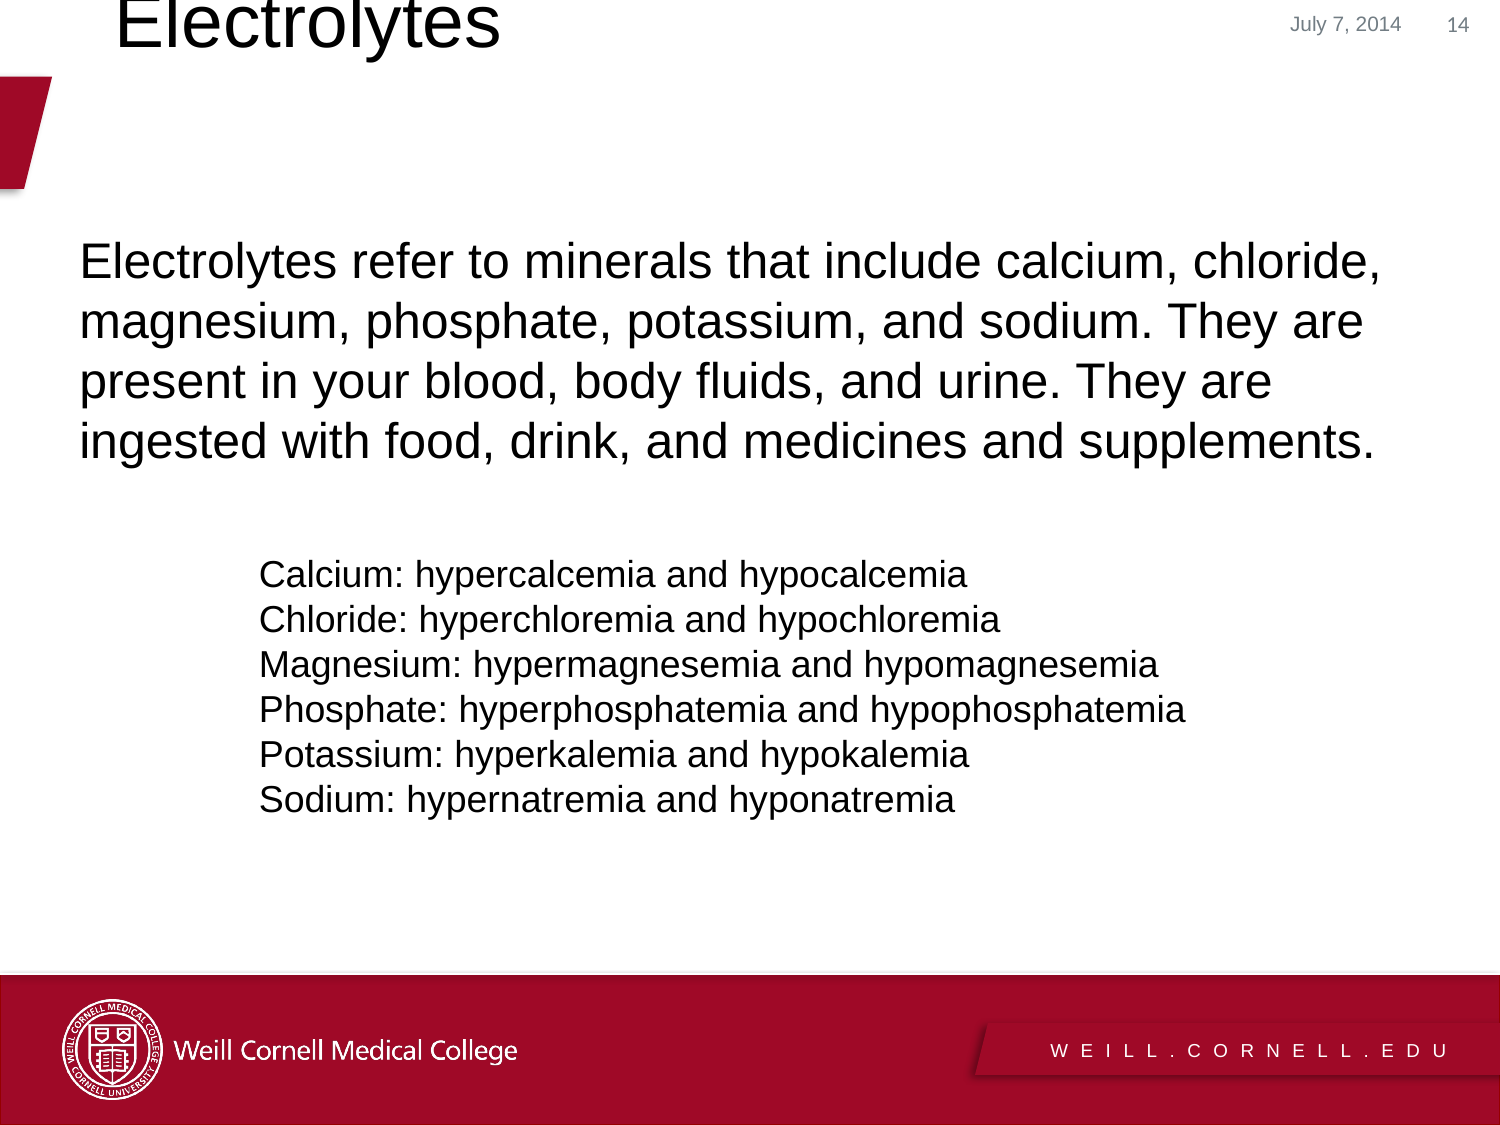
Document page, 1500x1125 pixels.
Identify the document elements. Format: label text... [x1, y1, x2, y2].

text_box Calcium: hypercalcemia and hypocalcemia Chloride: hyperchloremia and hypochloremia Magnesium: hypermagnesemia and hypomagnesemia Phosphate: hyperphosphatemia and hypophosphatemia Potassium: hyperkalemia and hypokalemia Sodium: hypernatremia and hyponatremia [243, 542, 1350, 828]
slide_number 14 [1416, 4, 1500, 42]
picture [62, 999, 517, 1100]
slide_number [1310, 4, 1416, 42]
text_box Electrolytes [99, 0, 1310, 221]
text_box Electrolytes refer to minerals that include calcium, chloride, magnesium, phosphate, potassium, and sodium. They are present in your blood, body fluids, and urine. They are ingested with food, drink, and medicines and supplements. [64, 221, 1417, 477]
